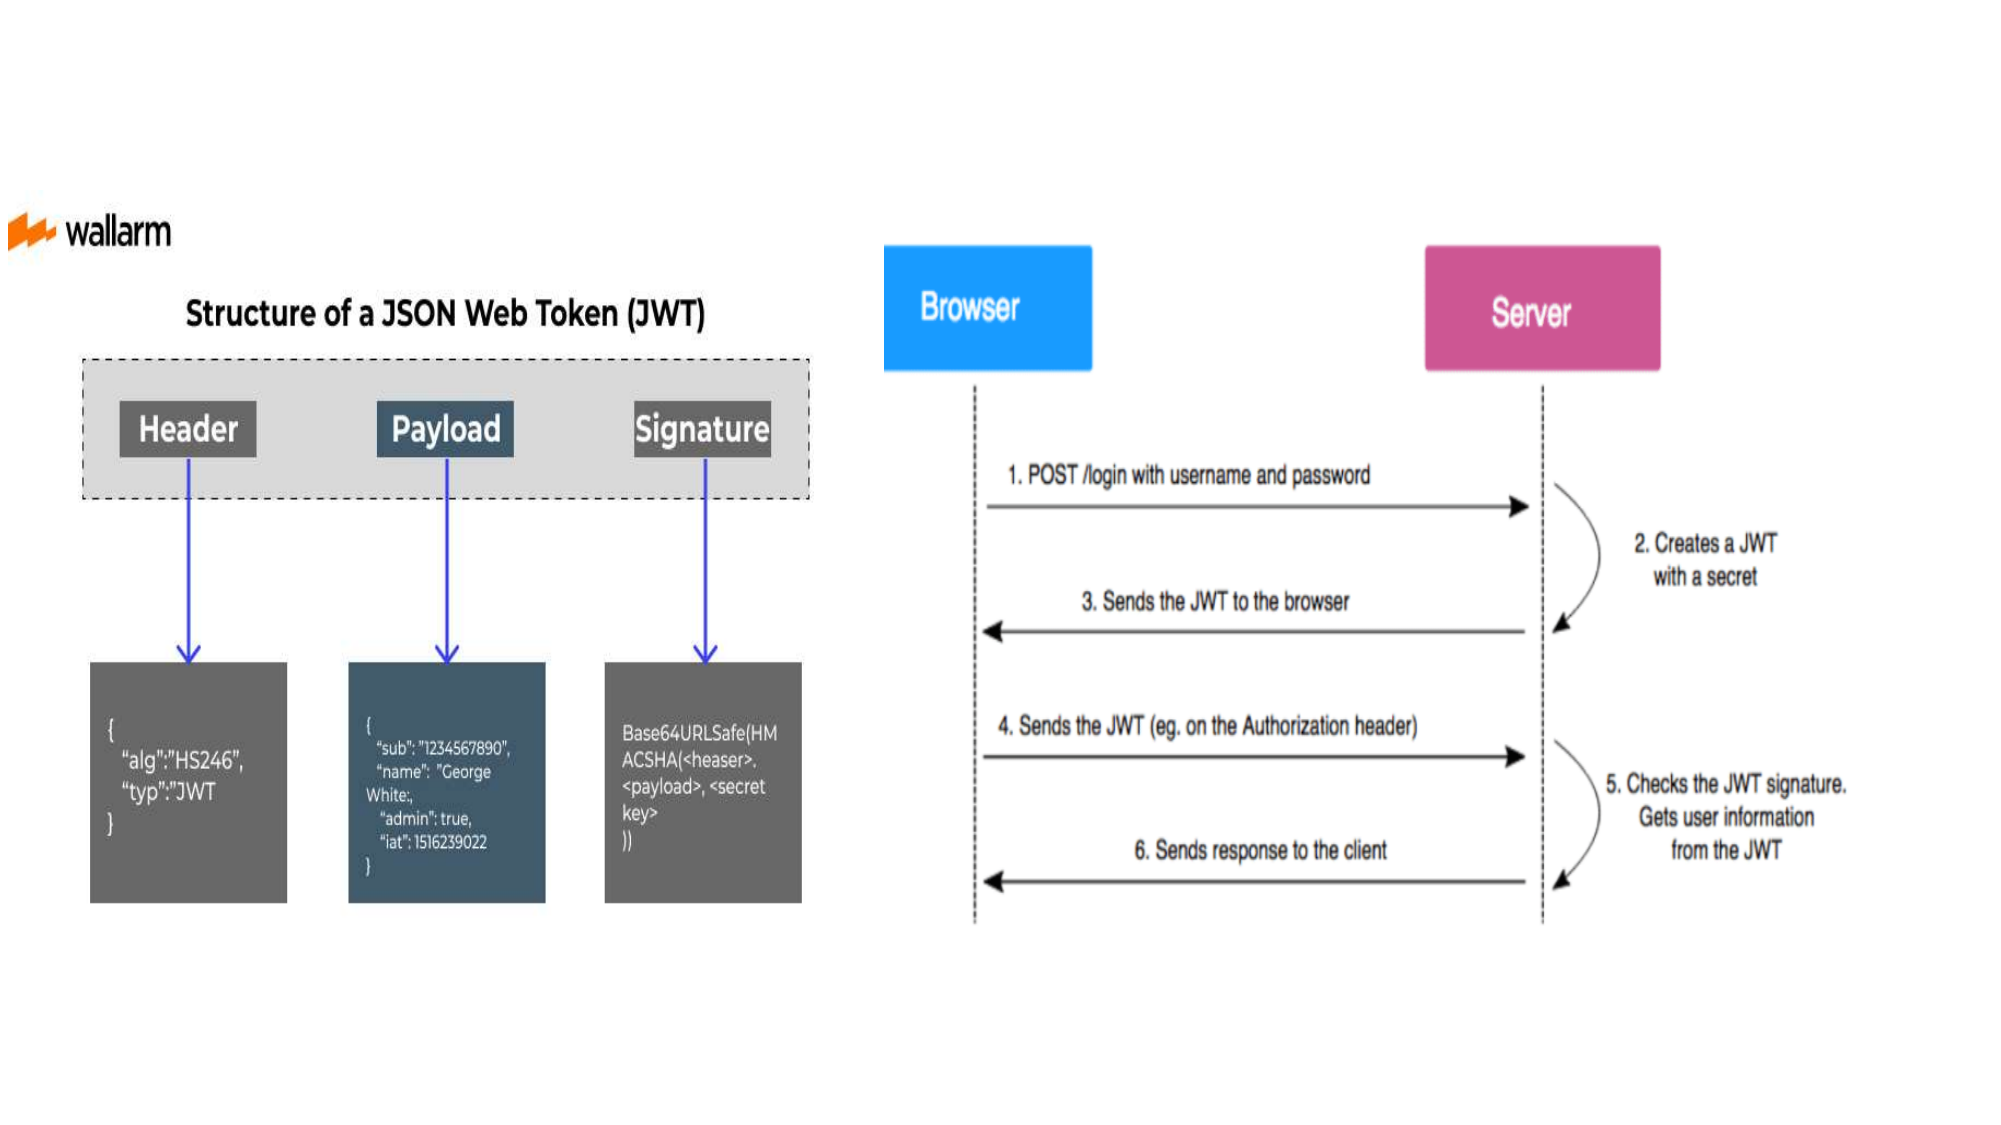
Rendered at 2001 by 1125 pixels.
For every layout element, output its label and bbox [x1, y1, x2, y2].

picture [8, 145, 1898, 1003]
